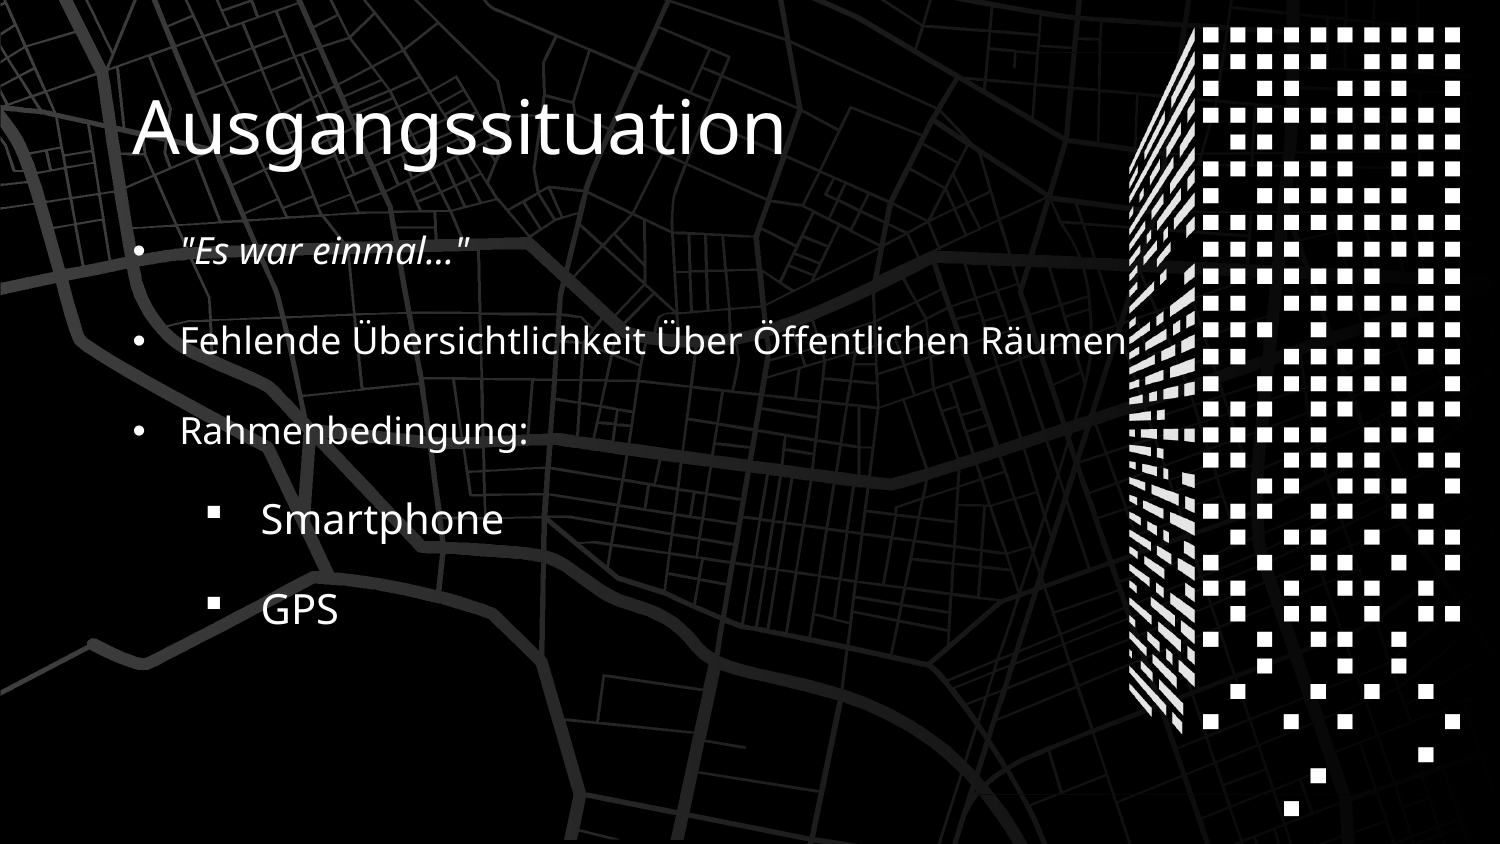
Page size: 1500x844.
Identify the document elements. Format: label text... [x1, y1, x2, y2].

list "Es war einmal..." Fehlende Übersichtlichkeit Über Öffentlichen Räumen Rahmenbedingung: Smartphone GPS [117, 210, 1100, 755]
title Ausgangssituation [117, 64, 1100, 174]
picture [1105, 0, 1500, 844]
